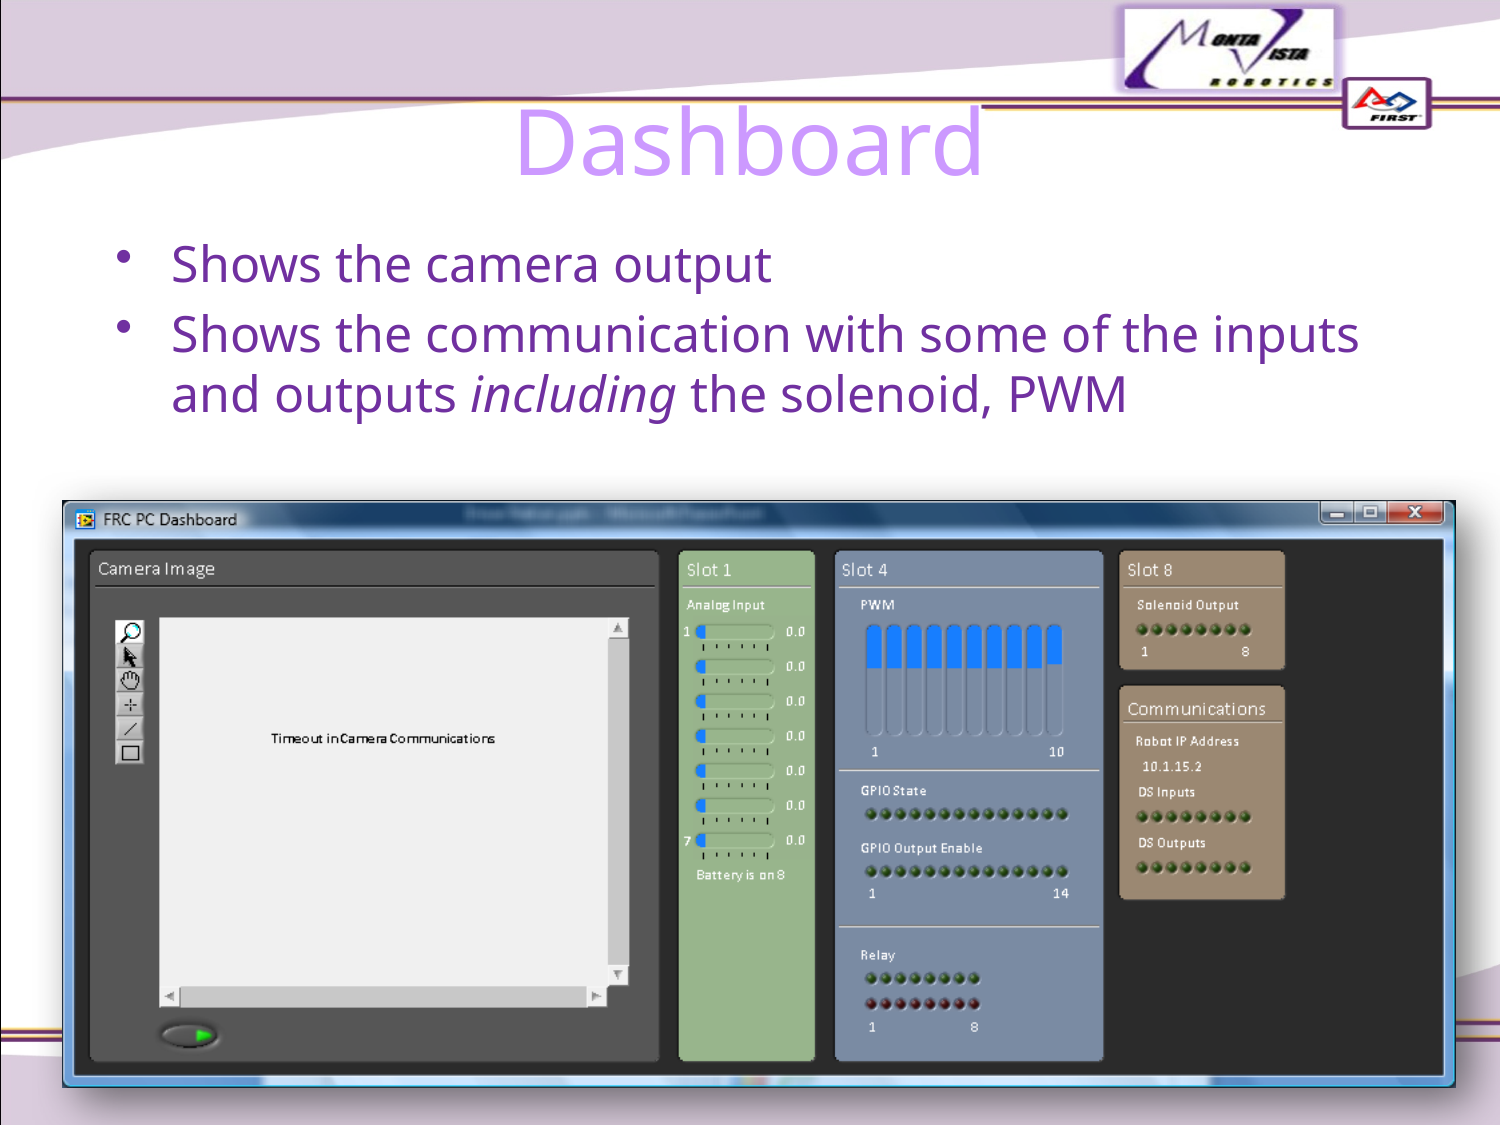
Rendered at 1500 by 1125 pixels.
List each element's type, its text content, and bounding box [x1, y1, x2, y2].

picture [0, 0, 1500, 1125]
list Shows the camera output Shows the communication with some of the inputs and outputs including the solenoid, PWM [100, 224, 1439, 476]
title Dashboard [74, 44, 1426, 233]
